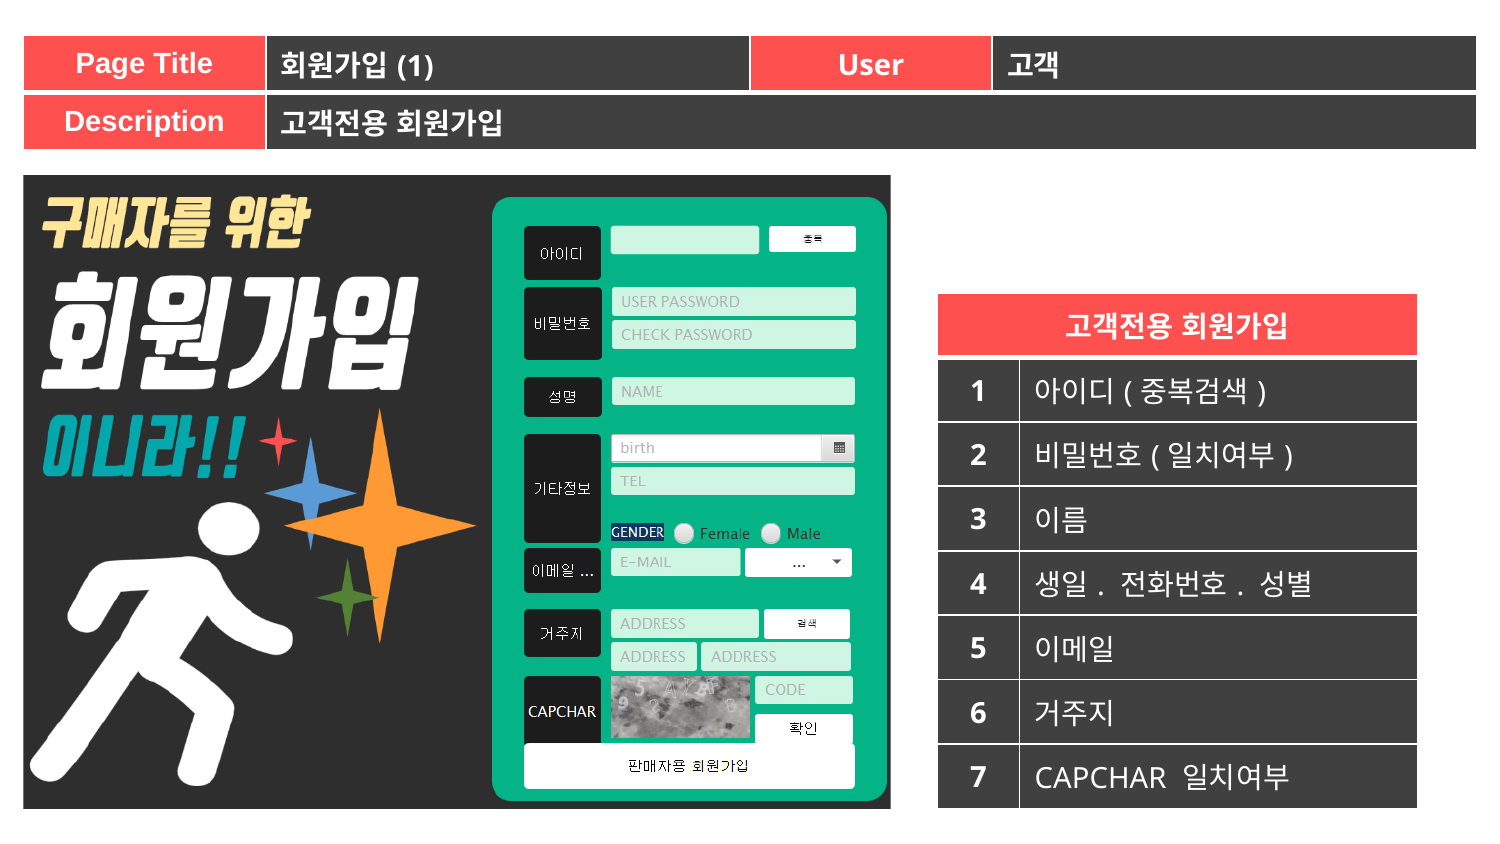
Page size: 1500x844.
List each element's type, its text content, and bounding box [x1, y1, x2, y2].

table_cell 7 [938, 745, 1019, 808]
picture [23, 175, 891, 809]
table_cell CAPCHAR 일치여부 [1020, 745, 1417, 808]
table_cell 이름 [1020, 487, 1417, 550]
table_cell 아이디(중복검색) [1020, 360, 1417, 421]
table_cell 생일. 전화번호. 성별 [1020, 552, 1417, 614]
table_cell 고객전용 회원가입 [267, 95, 1476, 149]
table_cell Description [24, 95, 265, 149]
table_header User [751, 36, 991, 90]
table_header 회원가입(1) [267, 36, 749, 90]
table_cell 비밀번호(일치여부) [1020, 423, 1417, 485]
table_cell 2 [938, 423, 1019, 485]
table_cell 3 [938, 487, 1019, 550]
table_header Page Title [24, 36, 265, 90]
table_cell 이메일 [1020, 616, 1417, 679]
table_header 고객전용 회원가입 [938, 294, 1417, 355]
table_cell 1 [938, 360, 1019, 421]
table_cell 거주지 [1020, 680, 1417, 743]
table_cell 5 [938, 616, 1019, 679]
table_cell 6 [938, 680, 1019, 743]
table_cell 4 [938, 552, 1019, 614]
table_header 고객 [993, 36, 1476, 90]
